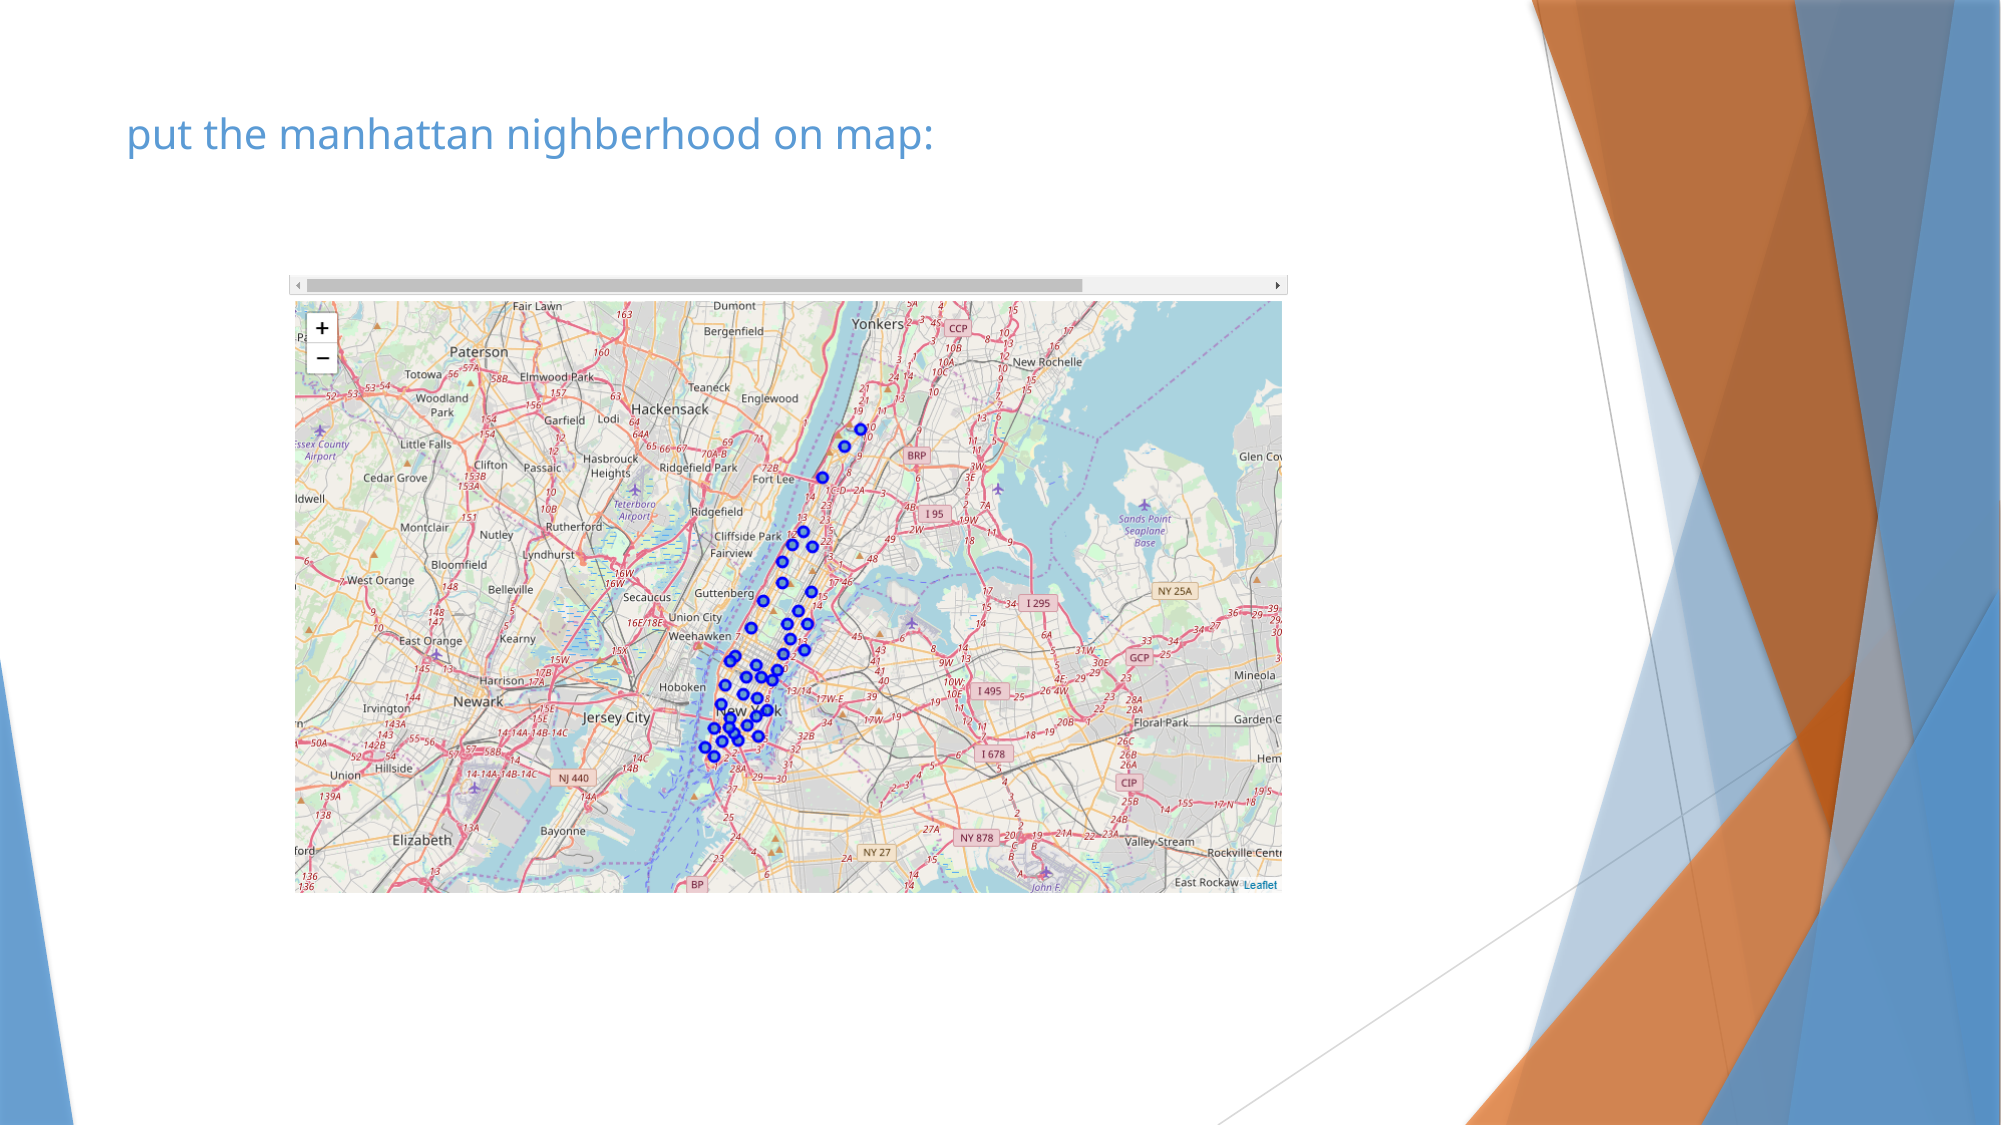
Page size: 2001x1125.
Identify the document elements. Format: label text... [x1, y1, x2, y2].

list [287, 274, 1300, 913]
title put the manhattan nighberhood on map: [111, 99, 1522, 317]
